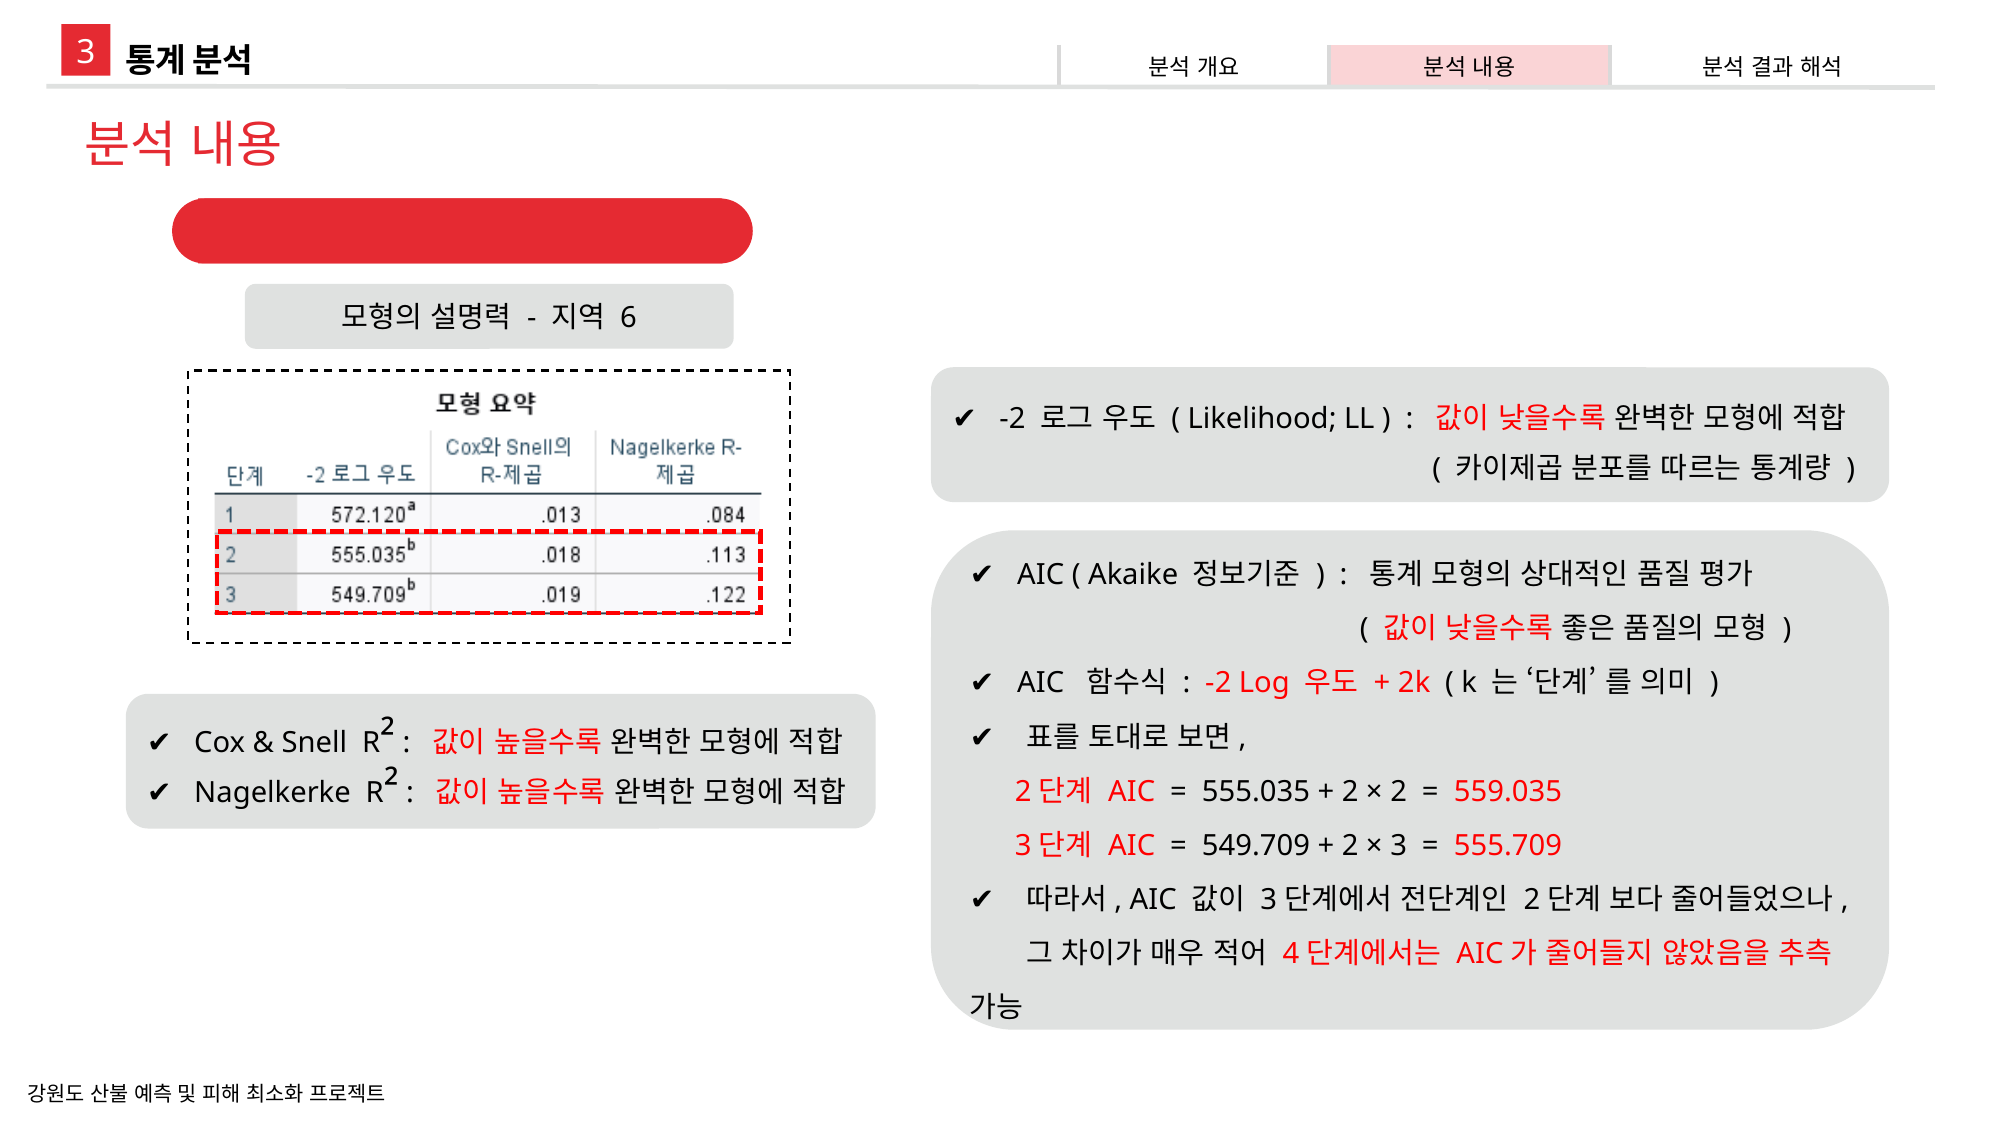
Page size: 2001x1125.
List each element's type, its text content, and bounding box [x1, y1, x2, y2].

table_header 분석 내용 [1331, 45, 1608, 84]
text_box ✔ Cox & Snell R² : 값이 높을수록 완벽한 모형에 적합 ✔ Nagelkerke R² : 값이 높을수록 완벽한 모형에 적합 [125, 693, 876, 829]
text_box 강원도 산불 예측 및 피해 최소화 프로젝트 [27, 1081, 386, 1107]
table_header 분석 결과 해석 [1612, 45, 1935, 85]
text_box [172, 198, 753, 264]
text_box 모형의 설명력 - 지역 6 [244, 283, 734, 349]
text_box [61, 24, 254, 79]
text_box 분석 내용 [85, 112, 445, 173]
text_box ✔ AIC ( Akaike 정보기준 ) : 통계 모형의 상대적인 품질 평가 ( 값이 낮을수록 좋은 품질의 모형 ) ✔ AIC 함수식 : -2 Log 우도 + 2k ( k 는 ‘단계’ 를 의미 ) ✔ 표를 토대로 보면, 2단계 AIC = 555.035 + 2 × 2 = 559.035 3단계 AIC = 549.709 + 2 × 3 = 555.709 ✔ 따라서, AIC 값이 3단계에서 전단계인 2단계 보다 줄어들었으나, 그 차이가 매우 적어 4단계에서는 AIC가 줄어들지 않았음을 추측 가능 [930, 530, 1890, 1030]
table_header 분석 개요 [1061, 45, 1327, 84]
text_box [188, 370, 791, 643]
text_box ✔ -2 로그 우도 ( Likelihood; LL ) : 값이 낮을수록 완벽한 모형에 적합 ( 카이제곱 분포를 따르는 통계량 ) [930, 367, 1890, 503]
